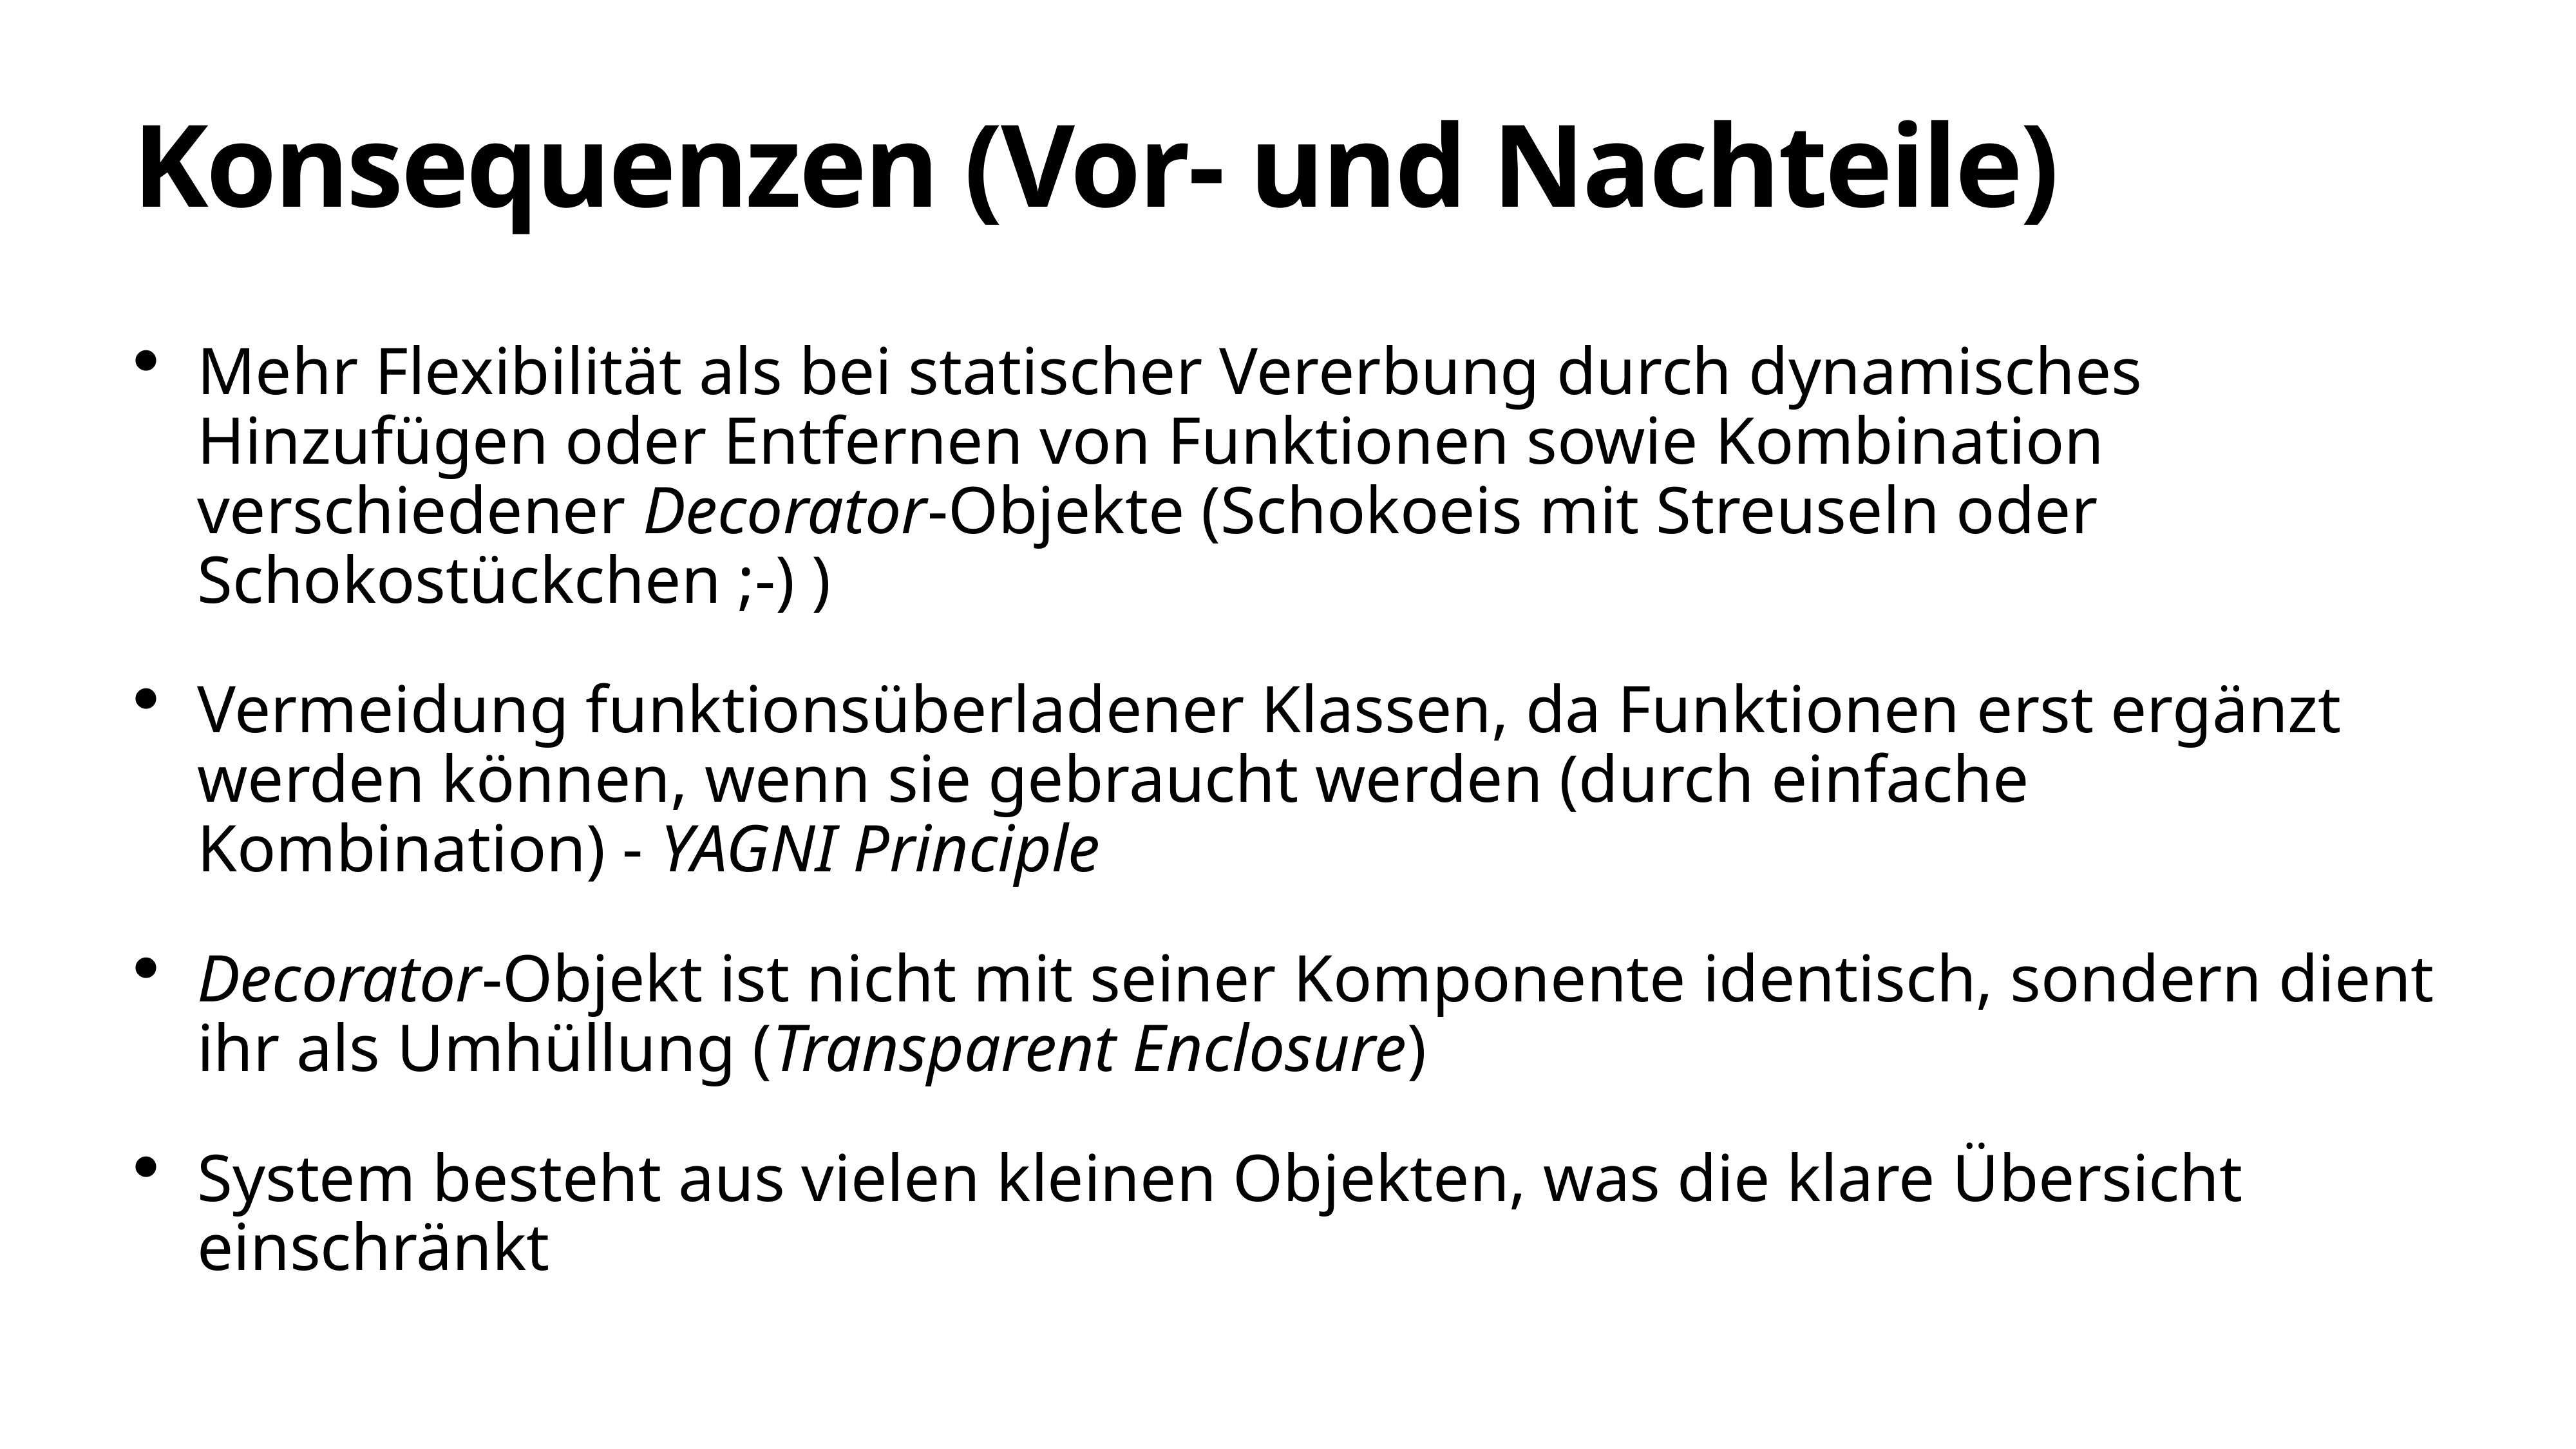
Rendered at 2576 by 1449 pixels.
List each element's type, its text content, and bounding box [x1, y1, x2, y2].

title Konsequenzen (Vor- und Nachteile) [127, 113, 2449, 266]
list Mehr Flexibilität als bei statischer Vererbung durch dynamisches Hinzufügen oder Entfernen von Funktionen sowie Kombination verschiedener Decorator-Objekte (Schokoeis mit Streuseln oder Schokostückchen ;-) ) Vermeidung funktionsüberladener Klassen, da Funktionen erst ergänzt werden können, wenn sie gebraucht werden (durch einfache Kombination) - YAGNI Principle Decorator-Objekt ist nicht mit seiner Komponente identisch, sondern dient ihr als Umhüllung (Transparent Enclosure) System besteht aus vielen kleinen Objekten, was die klare Übersicht einschränkt [127, 333, 2449, 1287]
